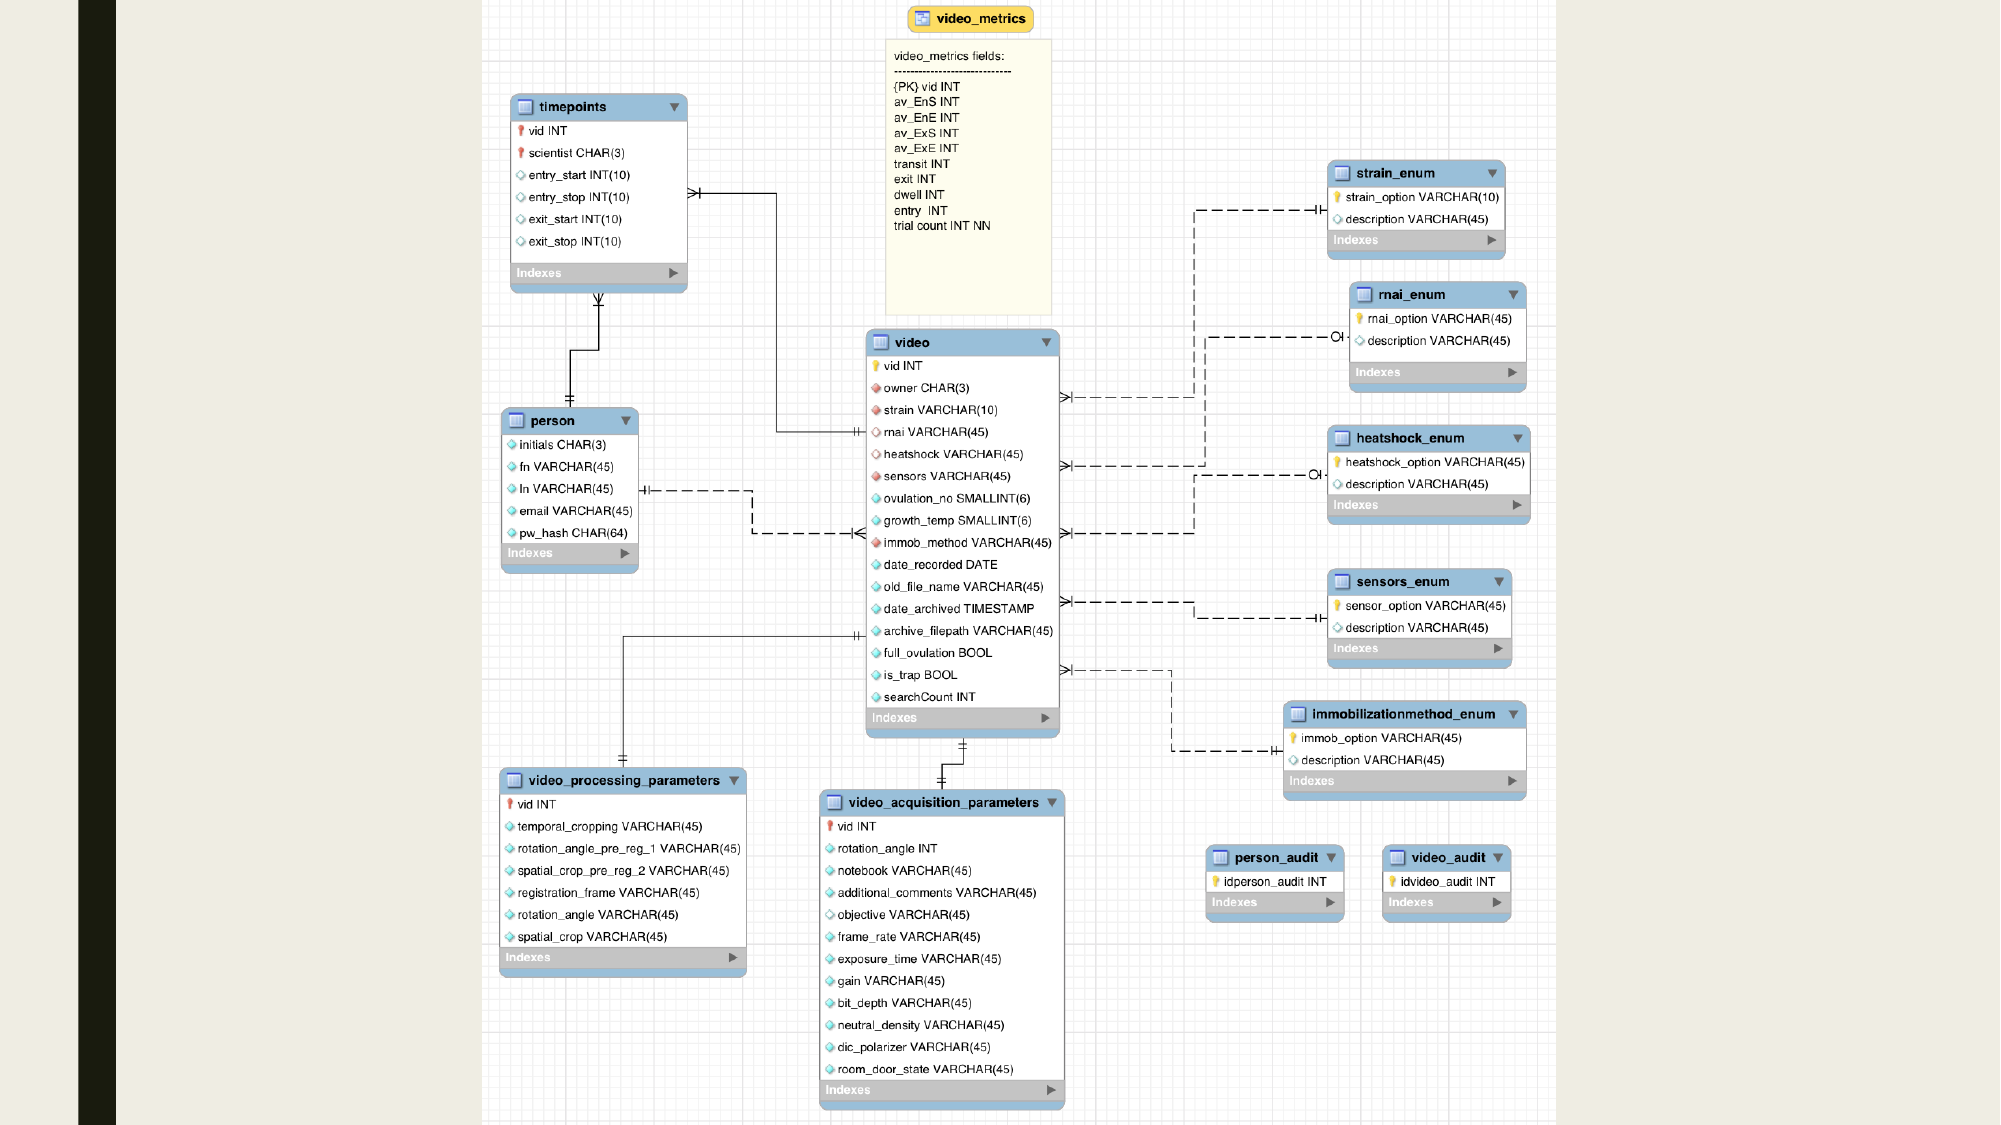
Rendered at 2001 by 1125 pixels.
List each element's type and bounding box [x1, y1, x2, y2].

list [482, 0, 1556, 1125]
